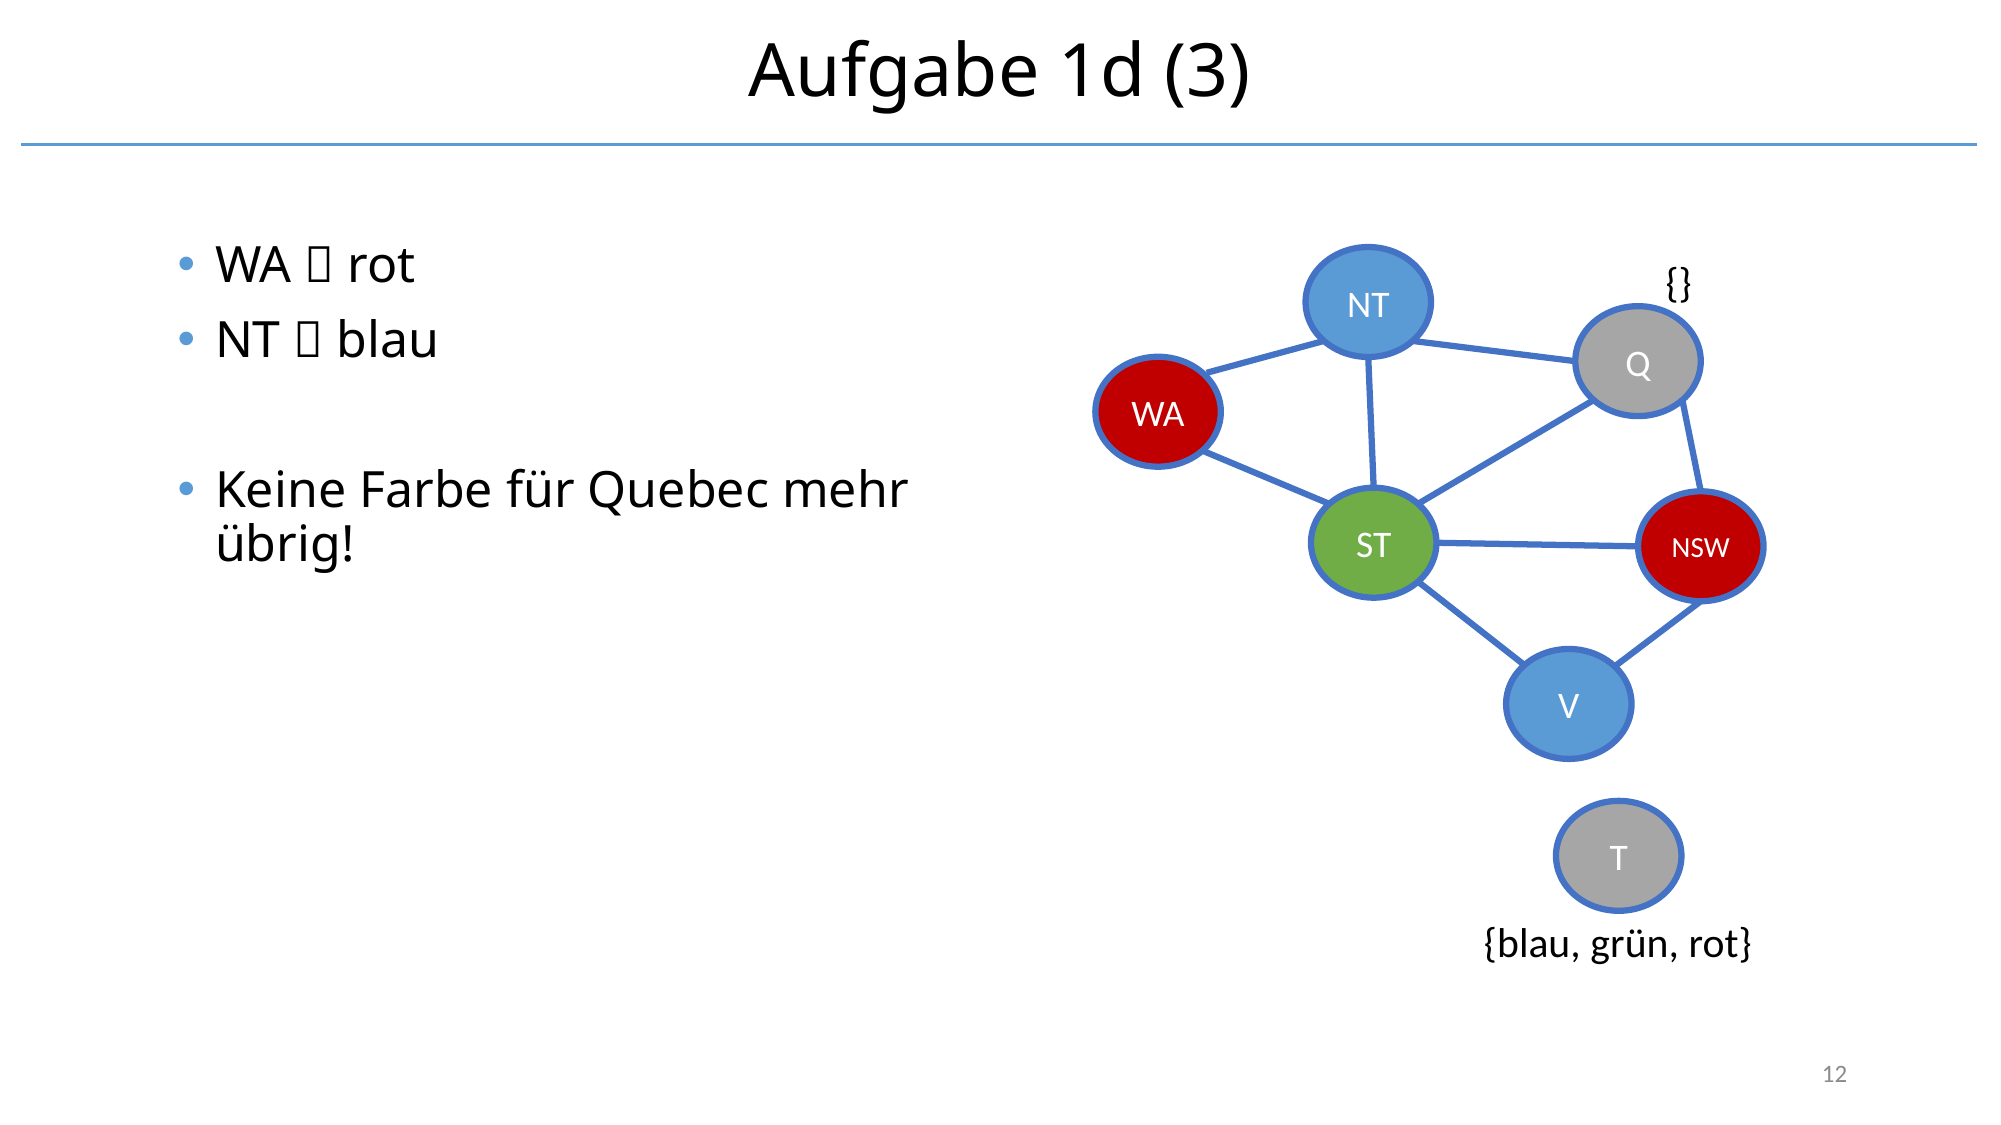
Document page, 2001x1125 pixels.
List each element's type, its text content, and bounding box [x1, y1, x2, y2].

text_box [1095, 246, 1764, 911]
slide_number 12 [1412, 1042, 1863, 1103]
text_box {blau, grün, rot} [1469, 908, 1768, 973]
title Aufgabe 1d (3) [137, 25, 1863, 121]
text_box WA  rot NT  blau Keine Farbe für Quebec mehr übrig! [162, 232, 966, 1039]
